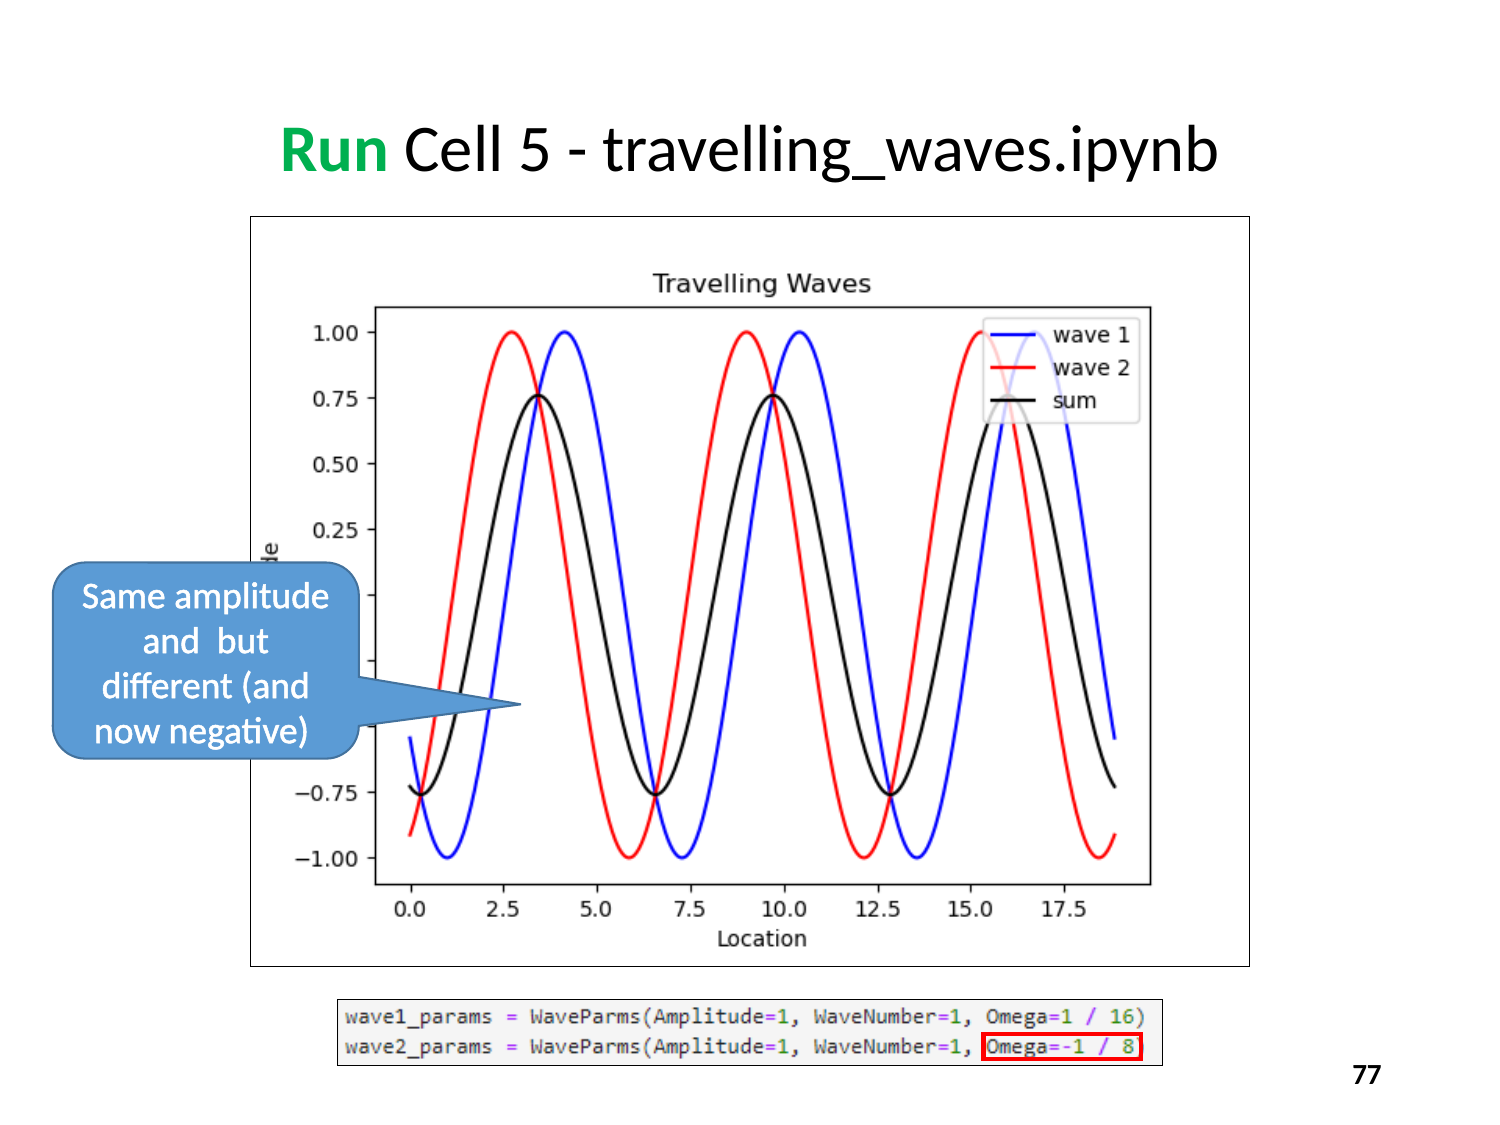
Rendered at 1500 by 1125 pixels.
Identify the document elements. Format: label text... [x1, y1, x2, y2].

picture [337, 999, 1163, 1066]
title Run Cell 5 - travelling_waves.ipynb [103, 59, 1397, 241]
picture [250, 216, 1250, 967]
slide_number 77 [1059, 1042, 1397, 1103]
